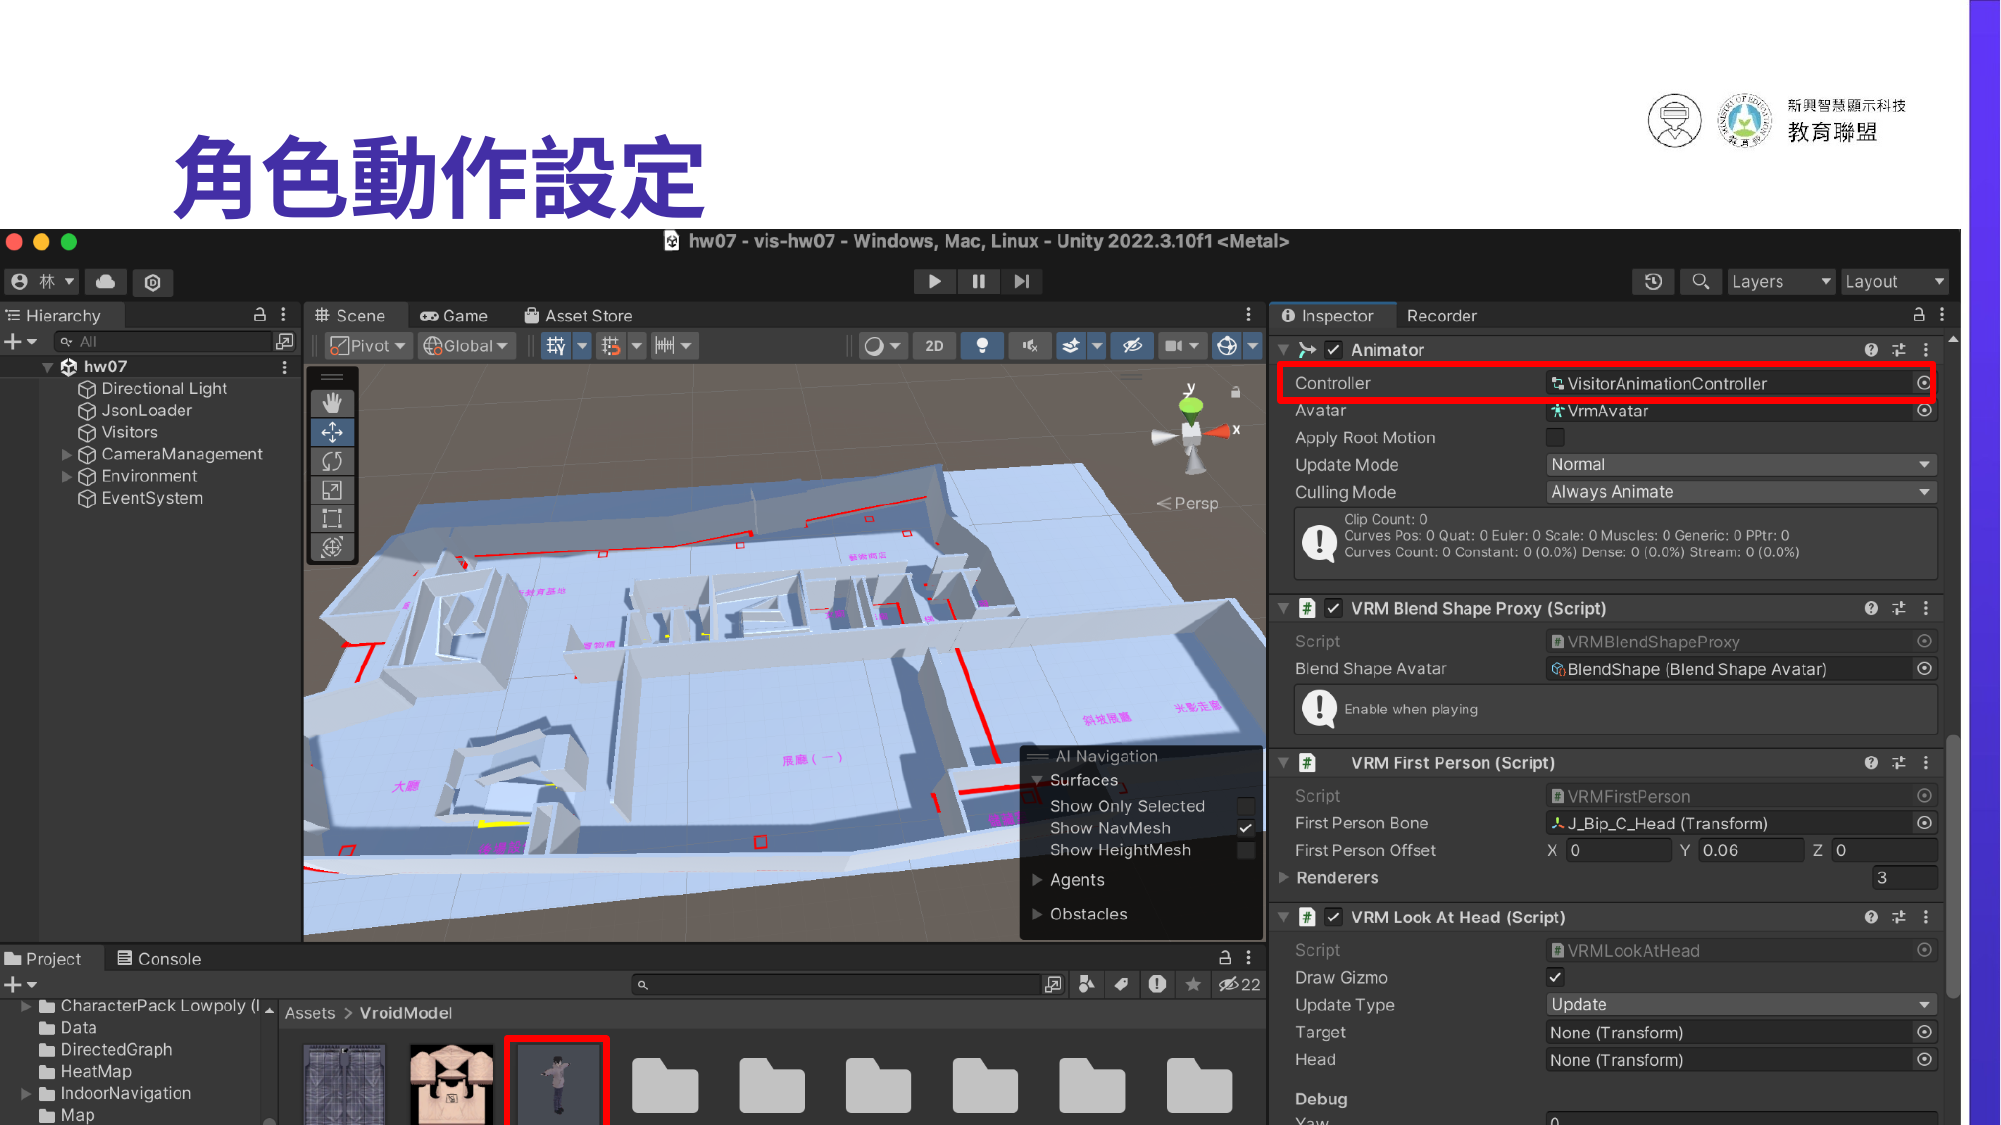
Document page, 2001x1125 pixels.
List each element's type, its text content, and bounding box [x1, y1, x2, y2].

picture [0, 0, 2001, 1125]
text_box 角色動作設定 [156, 135, 1592, 226]
